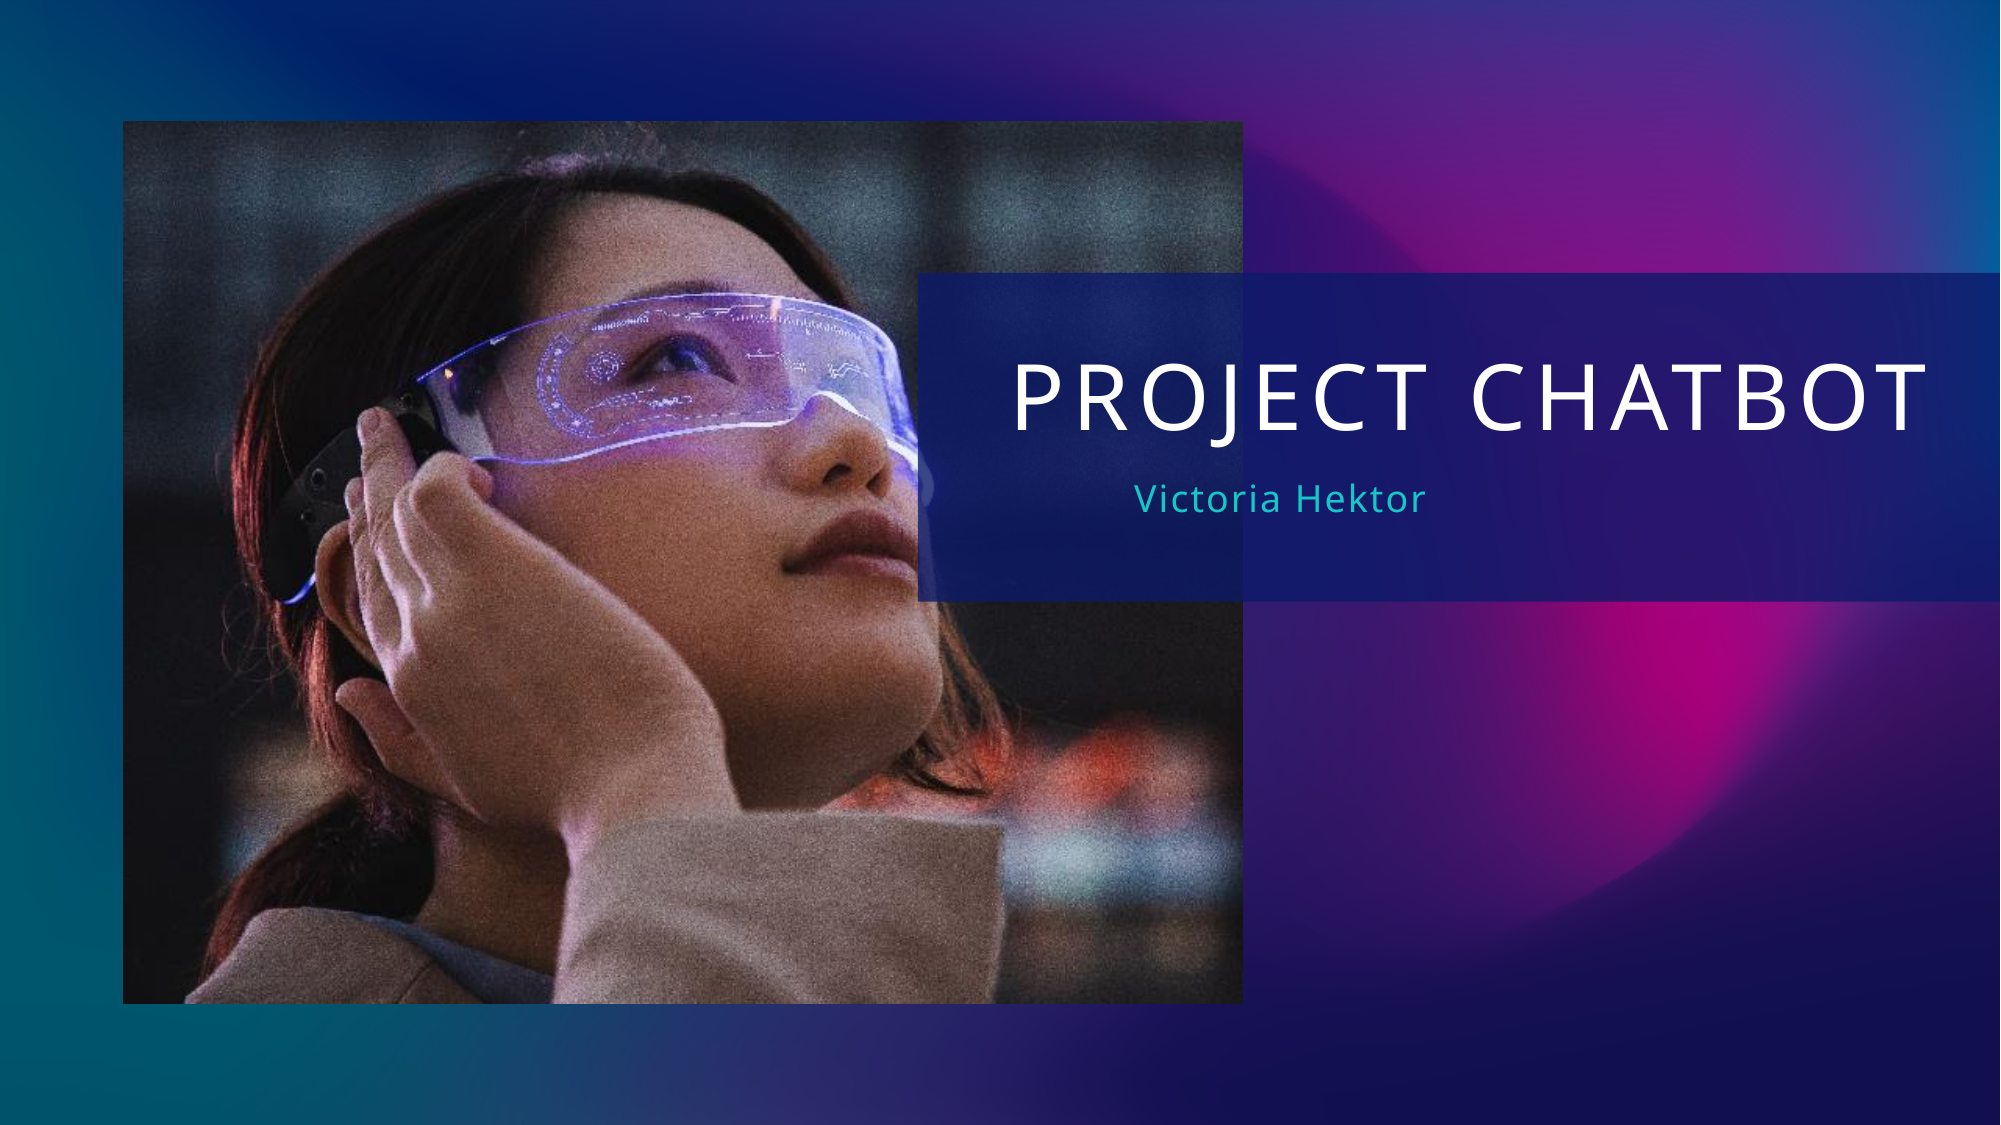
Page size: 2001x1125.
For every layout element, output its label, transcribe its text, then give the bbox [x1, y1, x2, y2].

title Project Chatbot [1243, 272, 2000, 602]
list Victoria Hektor​ [1243, 472, 1927, 528]
picture [0, 0, 2000, 1125]
